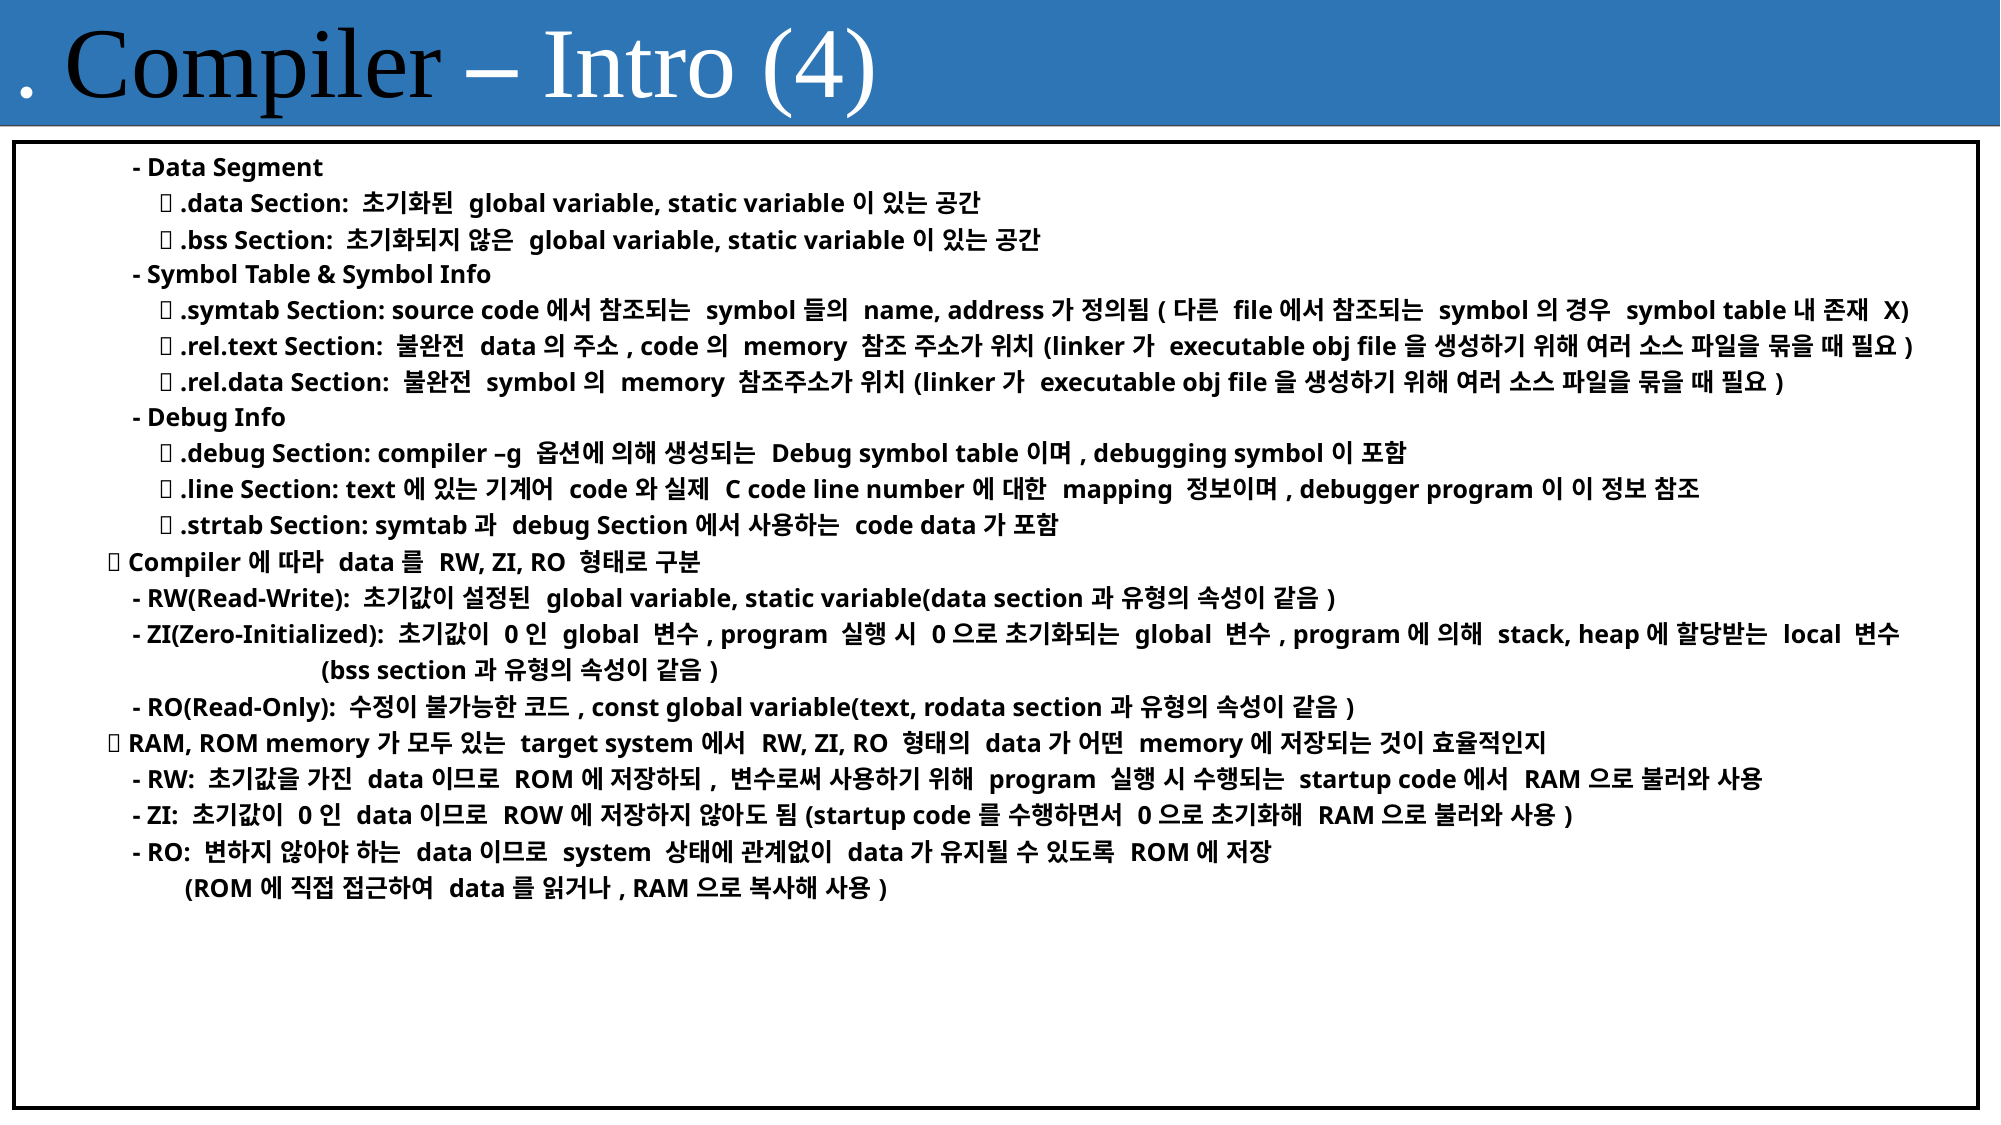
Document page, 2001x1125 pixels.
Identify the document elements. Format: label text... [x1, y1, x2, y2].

table_header - Data Segment  .data Section: 초기화된 global variable, static variable이 있는 공간  .bss Section: 초기화되지 않은 global variable, static variable이 있는 공간 - Symbol Table & Symbol Info  .symtab Section: source code에서 참조되는 symbol들의 name, address가 정의됨(다른 file에서 참조되는 symbol의 경우 symbol table내 존재 X)  .rel.text Section: 불완전 data의 주소, code의 memory 참조 주소가 위치(linker가 executable obj file을 생성하기 위해 여러 소스 파일을 묶을 때 필요)  .rel.data Section: 불완전 symbol의 memory 참조주소가 위치(linker가 executable obj file을 생성하기 위해 여러 소스 파일을 묶을 때 필요) - Debug Info  .debug Section: compiler –g 옵션에 의해 생성되는 Debug symbol table이며, debugging symbol이 포함  .line Section: text에 있는 기계어 code와 실제 C code line number에 대한 mapping 정보이며, debugger program이 이 정보 참조  .strtab Section: symtab과 debug Section에서 사용하는 code data가 포함  Compiler에 따라 data를 RW, ZI, RO 형태로 구분 - RW(Read-Write): 초기값이 설정된 global variable, static variable(data section과 유형의 속성이 같음) - ZI(Zero-Initialized): 초기값이 0인 global 변수, program 실행 시 0으로 초기화되는 global 변수, program에 의해 stack, heap에 할당받는 local 변수 (bss section과 유형의 속성이 같음) - RO(Read-Only): 수정이 불가능한 코드, const global variable(text, rodata section과 유형의 속성이 같음)  RAM, ROM memory가 모두 있는 target system에서 RW, ZI, RO 형태의 data가 어떤 memory에 저장되는 것이 효율적인지 - RW: 초기값을 가진 data이므로 ROM에 저장하되, 변수로써 사용하기 위해 program 실행 시 수행되는 startup code에서 RAM으로 불러와 사용 - ZI: 초기값이 0인 data이므로 ROW에 저장하지 않아도 됨(startup code를 수행하면서 0으로 초기화해 RAM으로 불러와 사용) - RO: 변하지 않아야 하는 data이므로 system 상태에 관계없이 data가 유지될 수 있도록 ROM에 저장 (ROM에 직접 접근하여 data를 읽거나, RAM으로 복사해 사용) [16, 144, 1976, 1106]
text_box . Compiler – Intro (4) [0, 0, 2000, 126]
